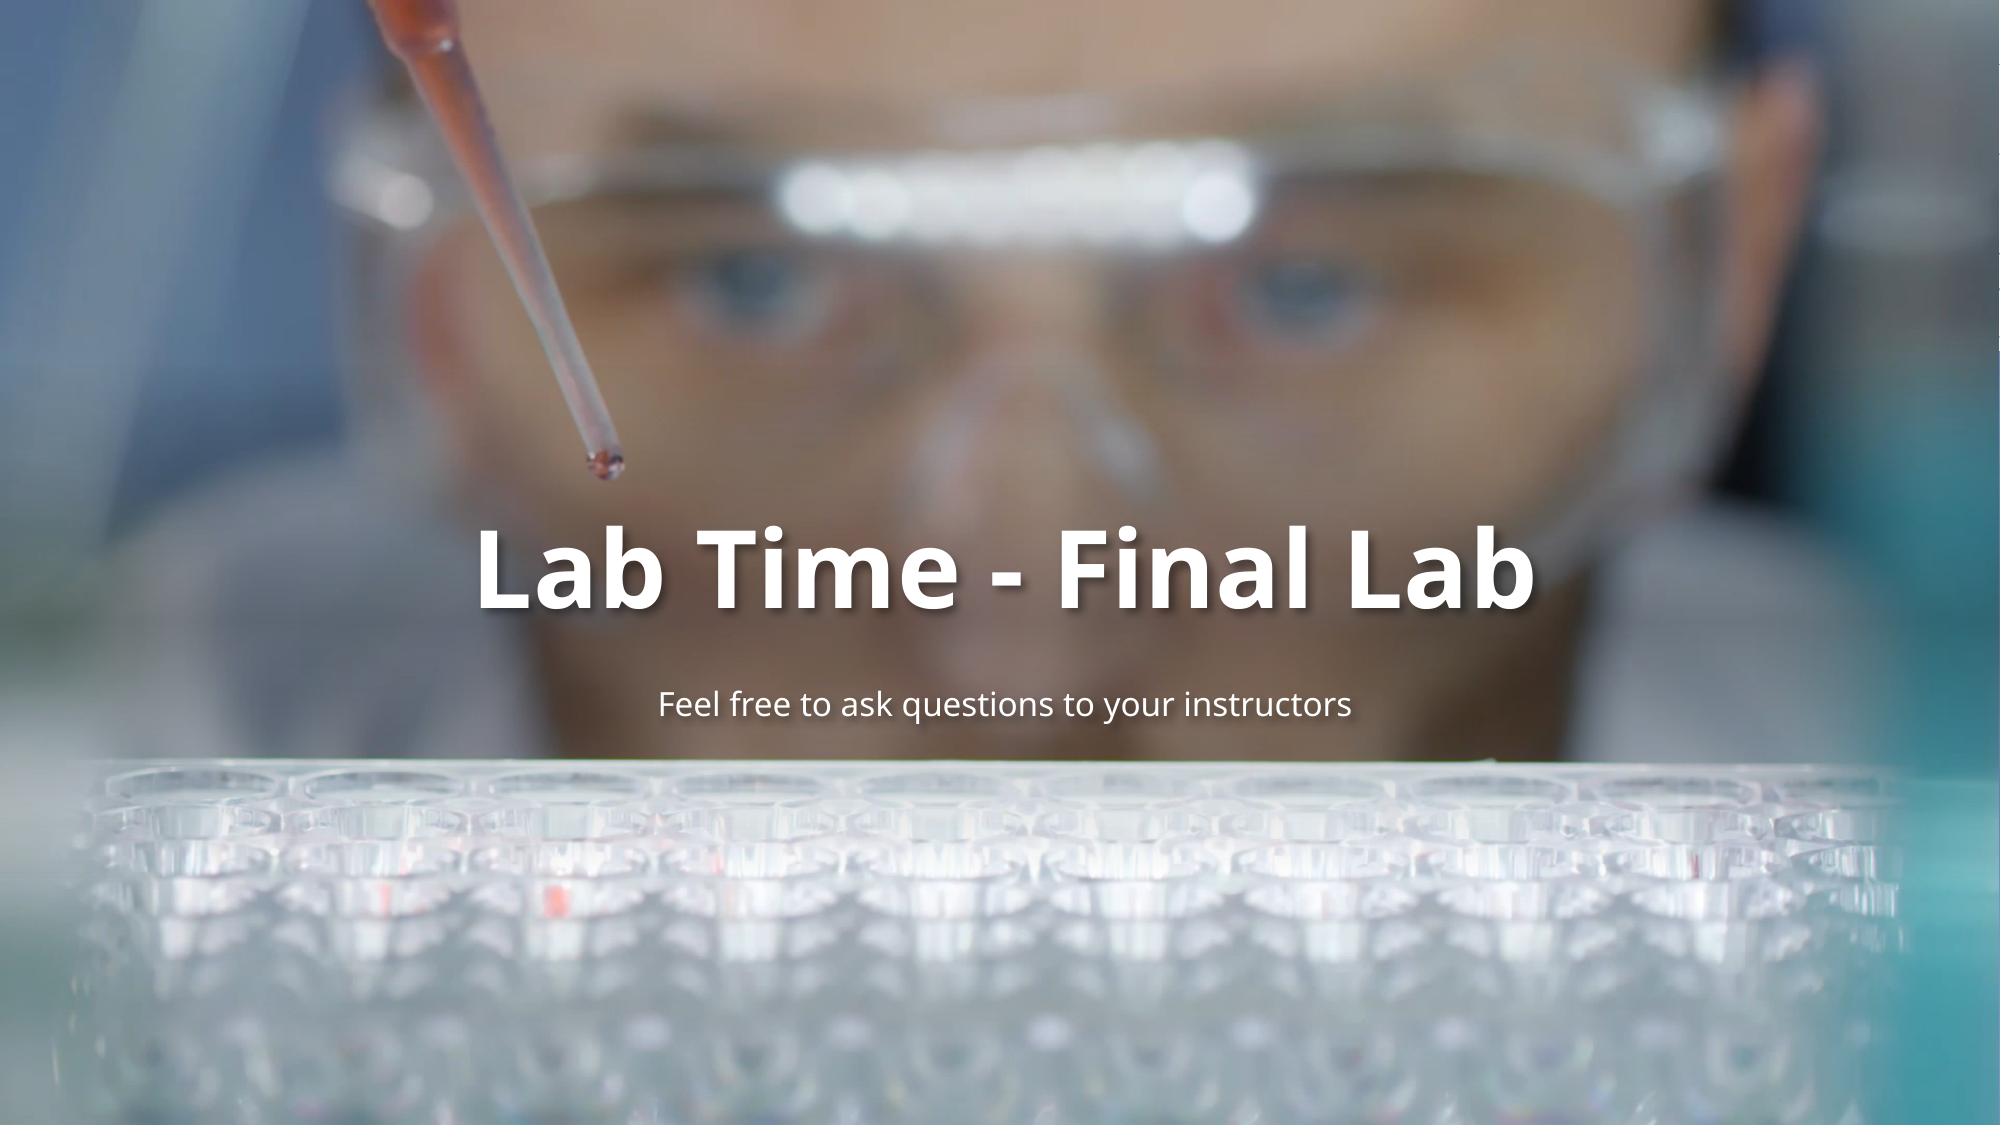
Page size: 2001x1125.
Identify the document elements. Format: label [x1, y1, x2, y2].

text_box [0, 0, 2000, 1125]
